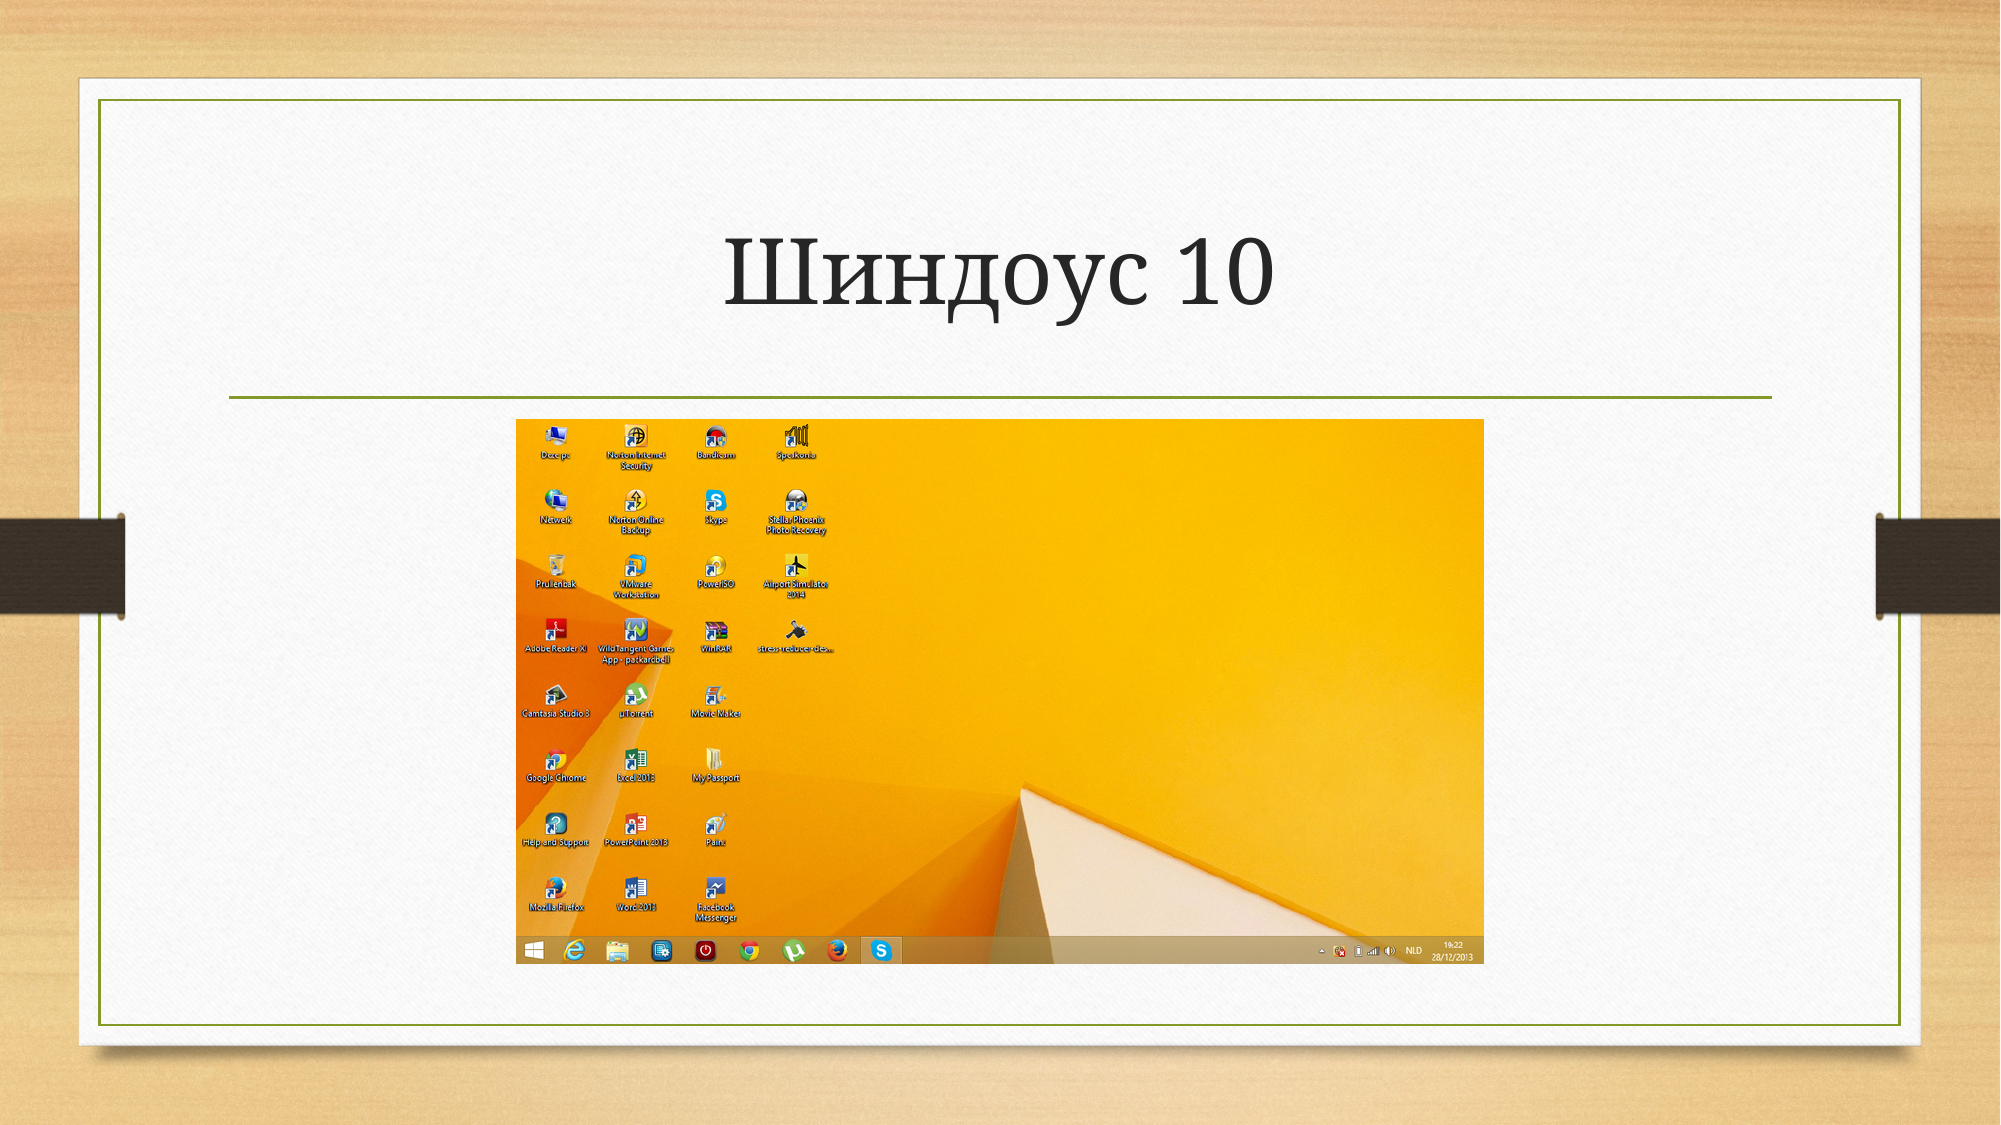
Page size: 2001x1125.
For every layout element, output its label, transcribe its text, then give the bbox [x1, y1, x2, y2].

picture [0, 0, 2001, 1125]
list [515, 419, 1485, 964]
title Шиндоус 10 [212, 161, 1788, 375]
